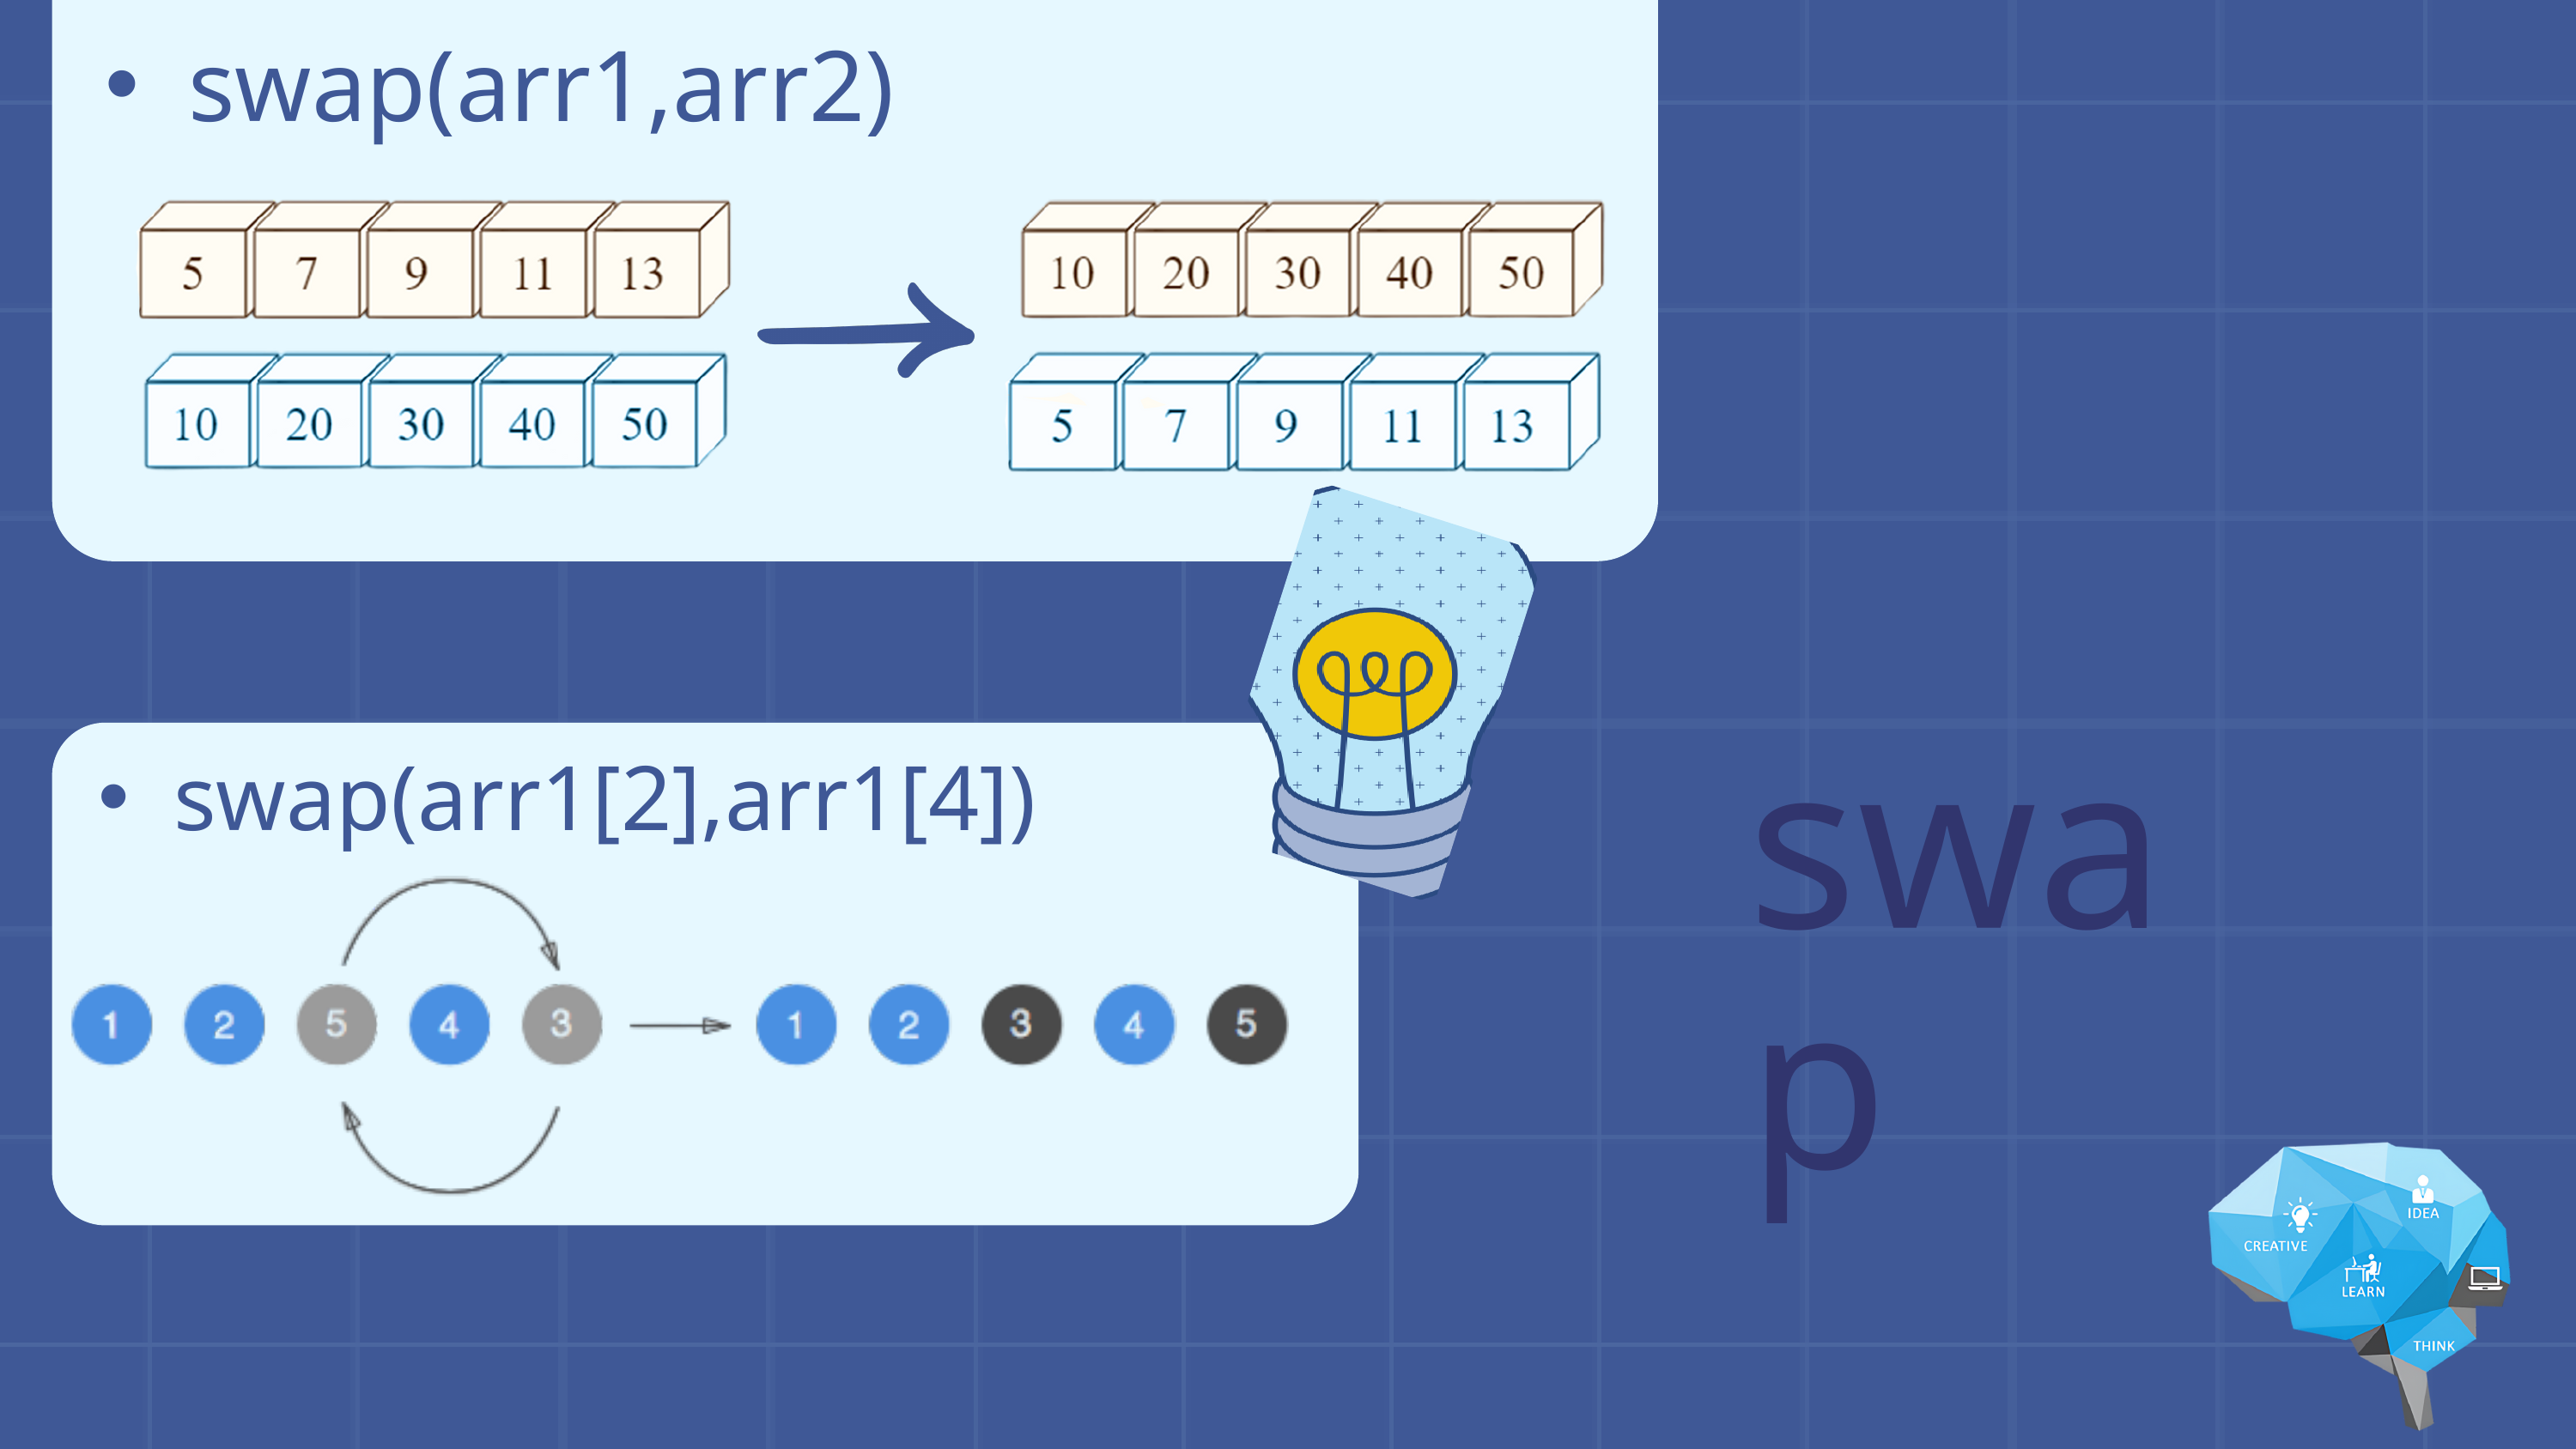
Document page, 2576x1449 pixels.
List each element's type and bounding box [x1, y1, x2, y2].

text_box [52, 0, 1659, 562]
text_box [52, 722, 1359, 1226]
text_box [0, 0, 2576, 1449]
